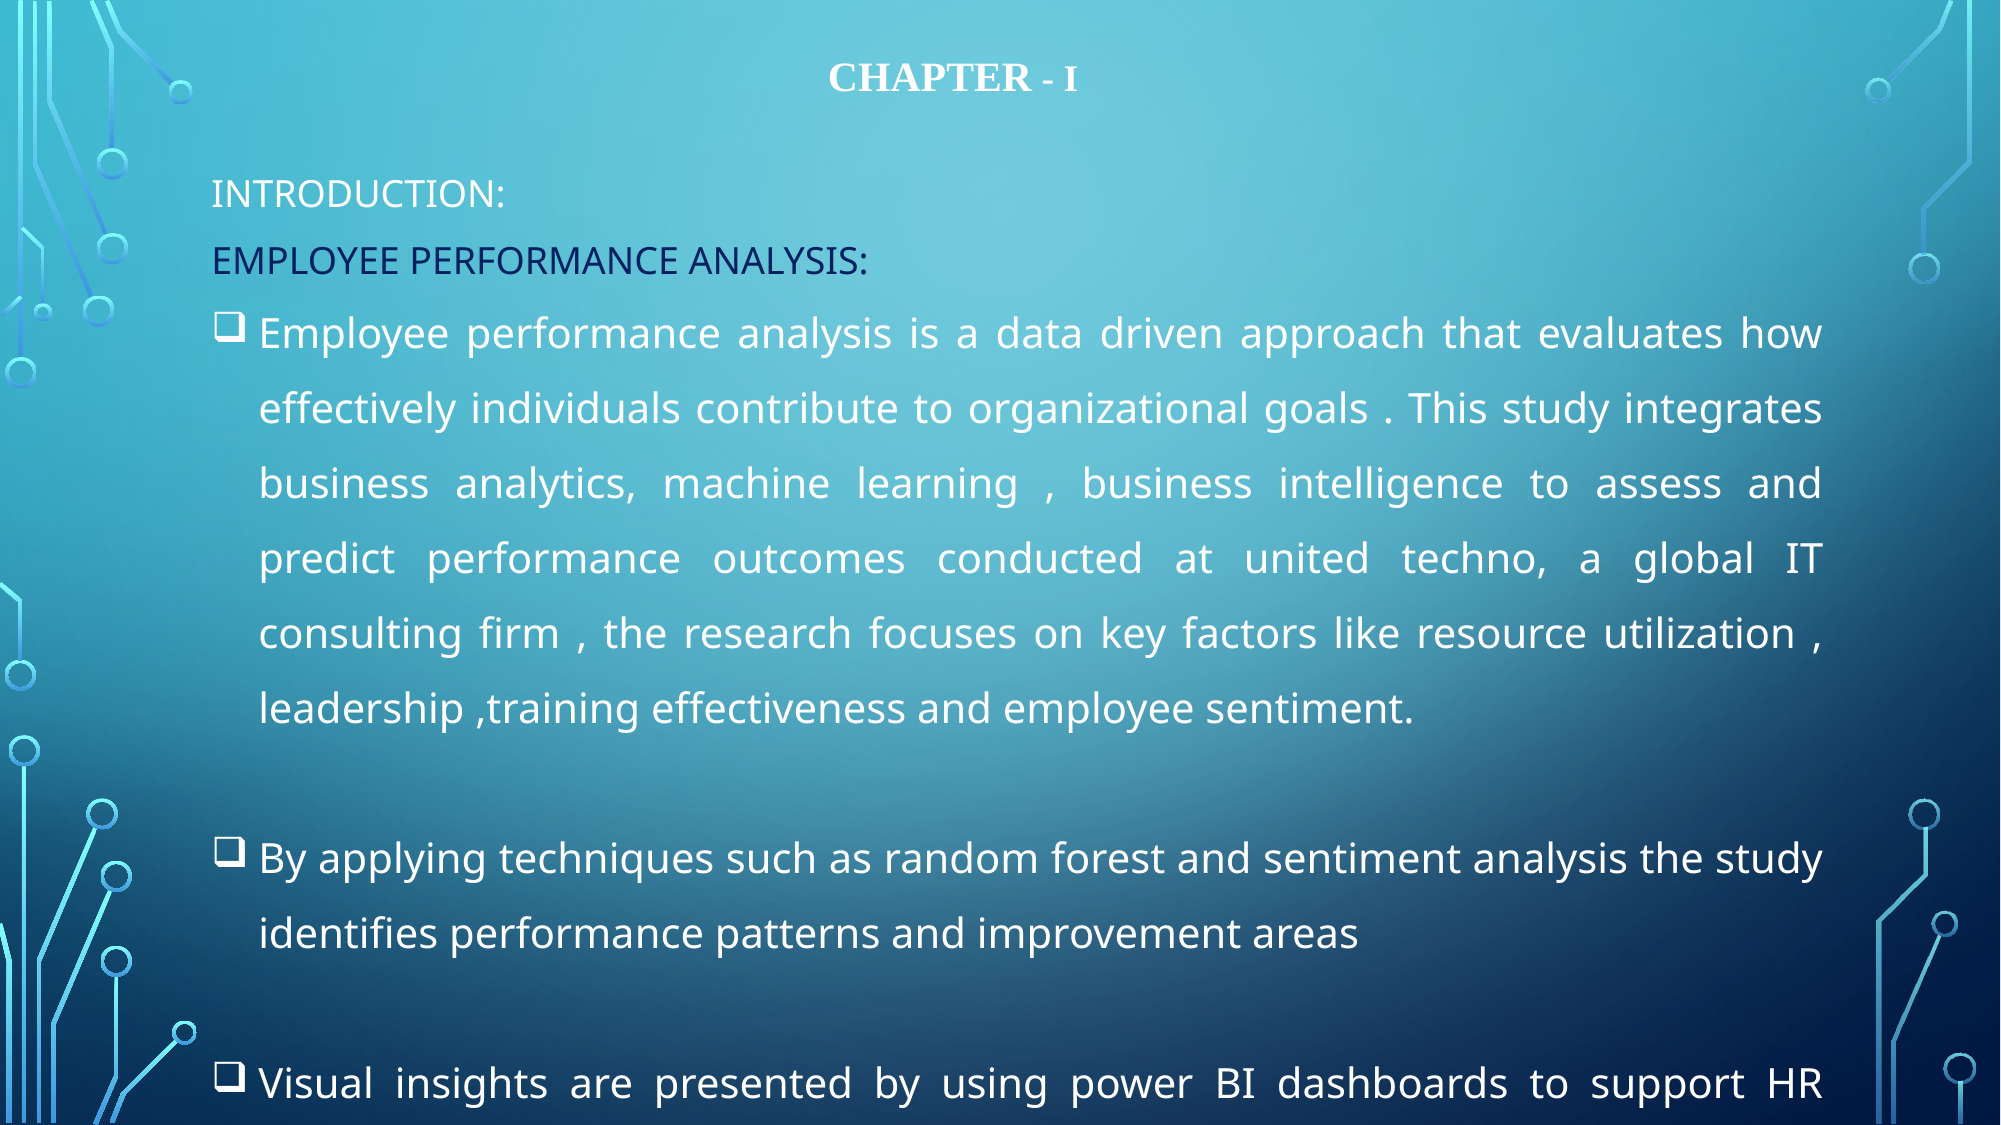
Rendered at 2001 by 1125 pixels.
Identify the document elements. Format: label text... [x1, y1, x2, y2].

text_box INTRODUCTION: EMPLOYEE PERFORMANCE ANALYSIS: Employee performance analysis is a data driven approach that evaluates how effectively individuals contribute to organizational goals . This study integrates business analytics, machine learning , business intelligence to assess and predict performance outcomes conducted at united techno, a global IT consulting firm , the research focuses on key factors like resource utilization , leadership ,training effectiveness and employee sentiment. By applying techniques such as random forest and sentiment analysis the study identifies performance patterns and improvement areas Visual insights are presented by using power BI dashboards to support HR decisions. [196, 139, 1839, 1125]
text_box CHAPTER - I [564, 41, 1342, 107]
